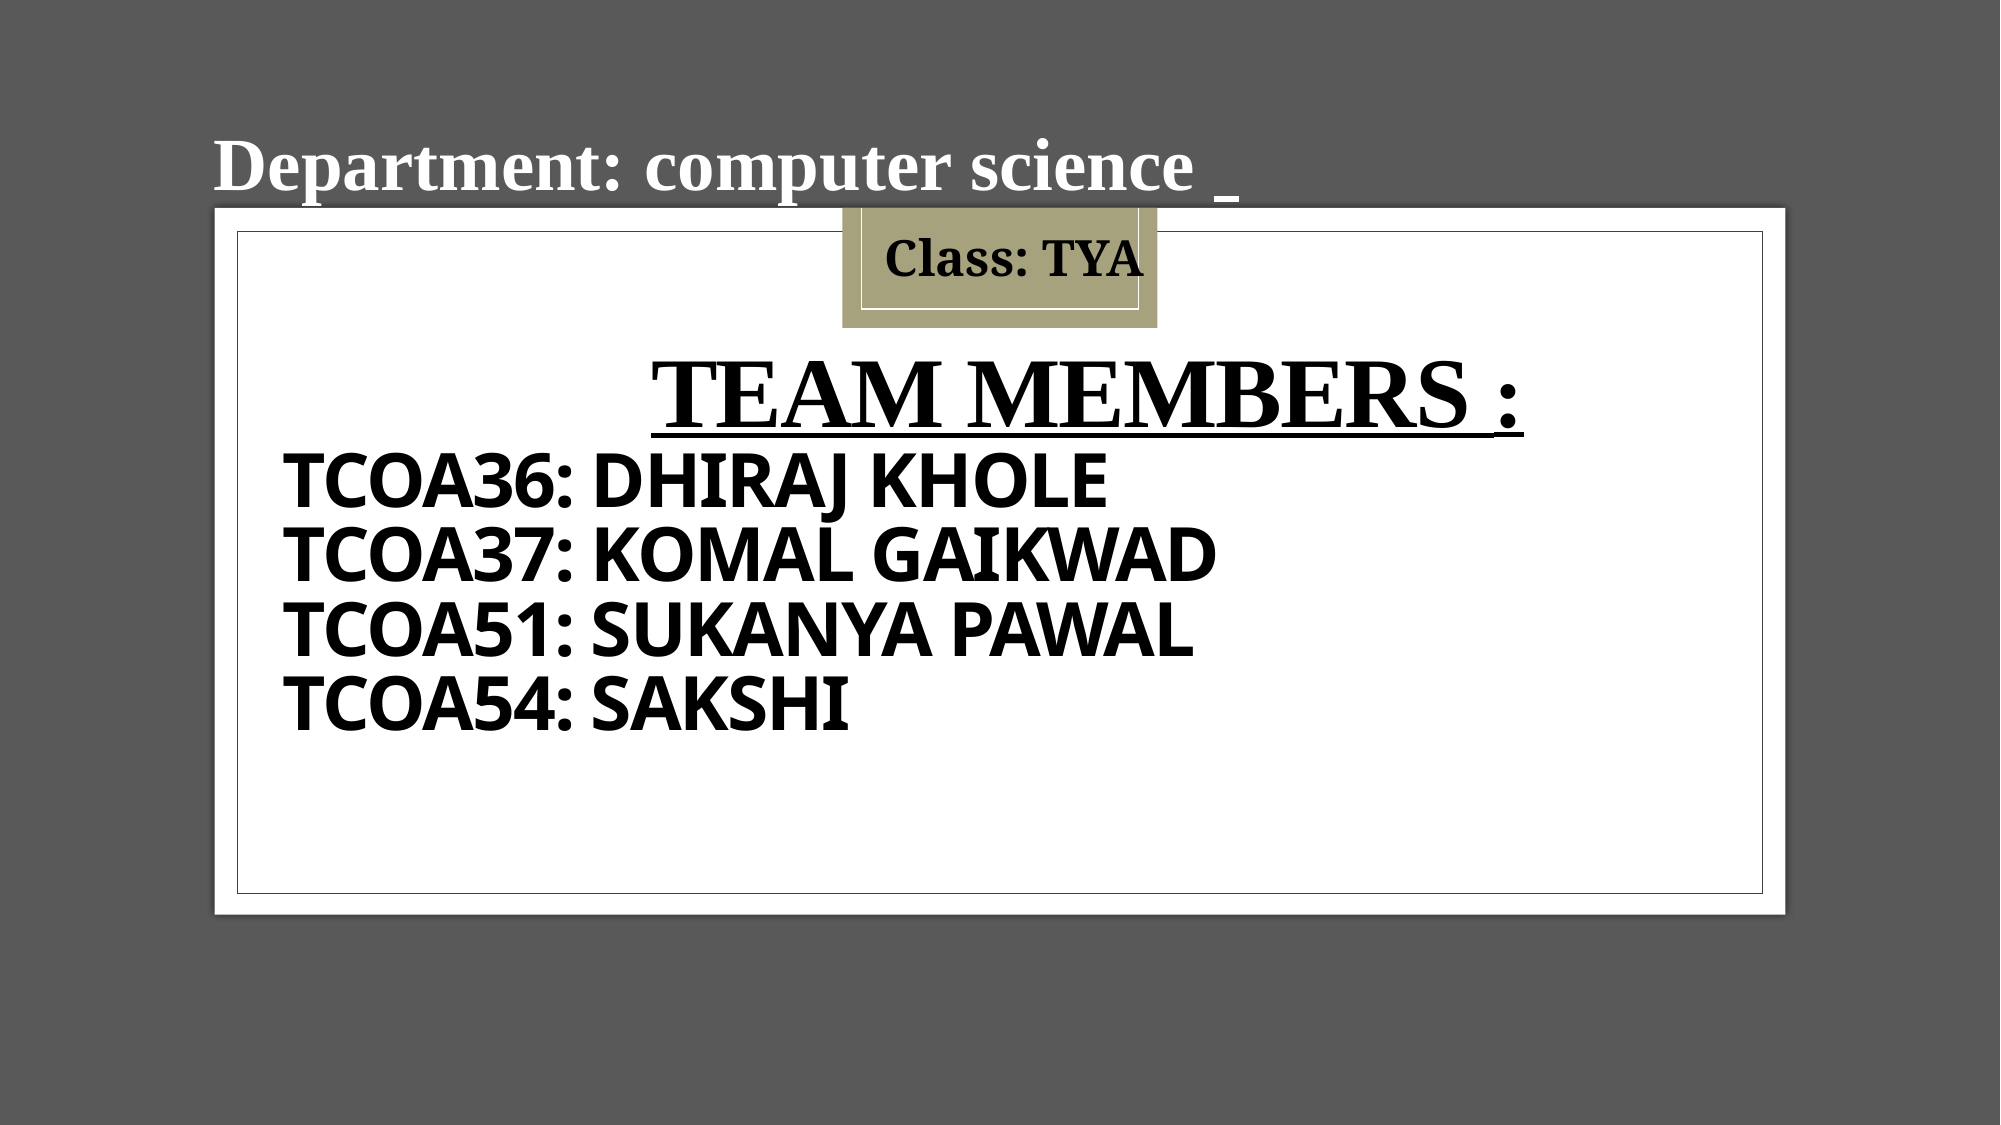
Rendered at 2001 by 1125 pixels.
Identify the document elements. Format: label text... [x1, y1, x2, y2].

text_box Class: TYA [870, 219, 1166, 295]
title Team members : TCOA36: Dhiraj Khole TCOA37: Komal Gaikwad TCOA51: Sukanya Pawal TCOA54: Sakshi [267, 340, 1733, 843]
text_box Department: computer science [192, 83, 1483, 218]
